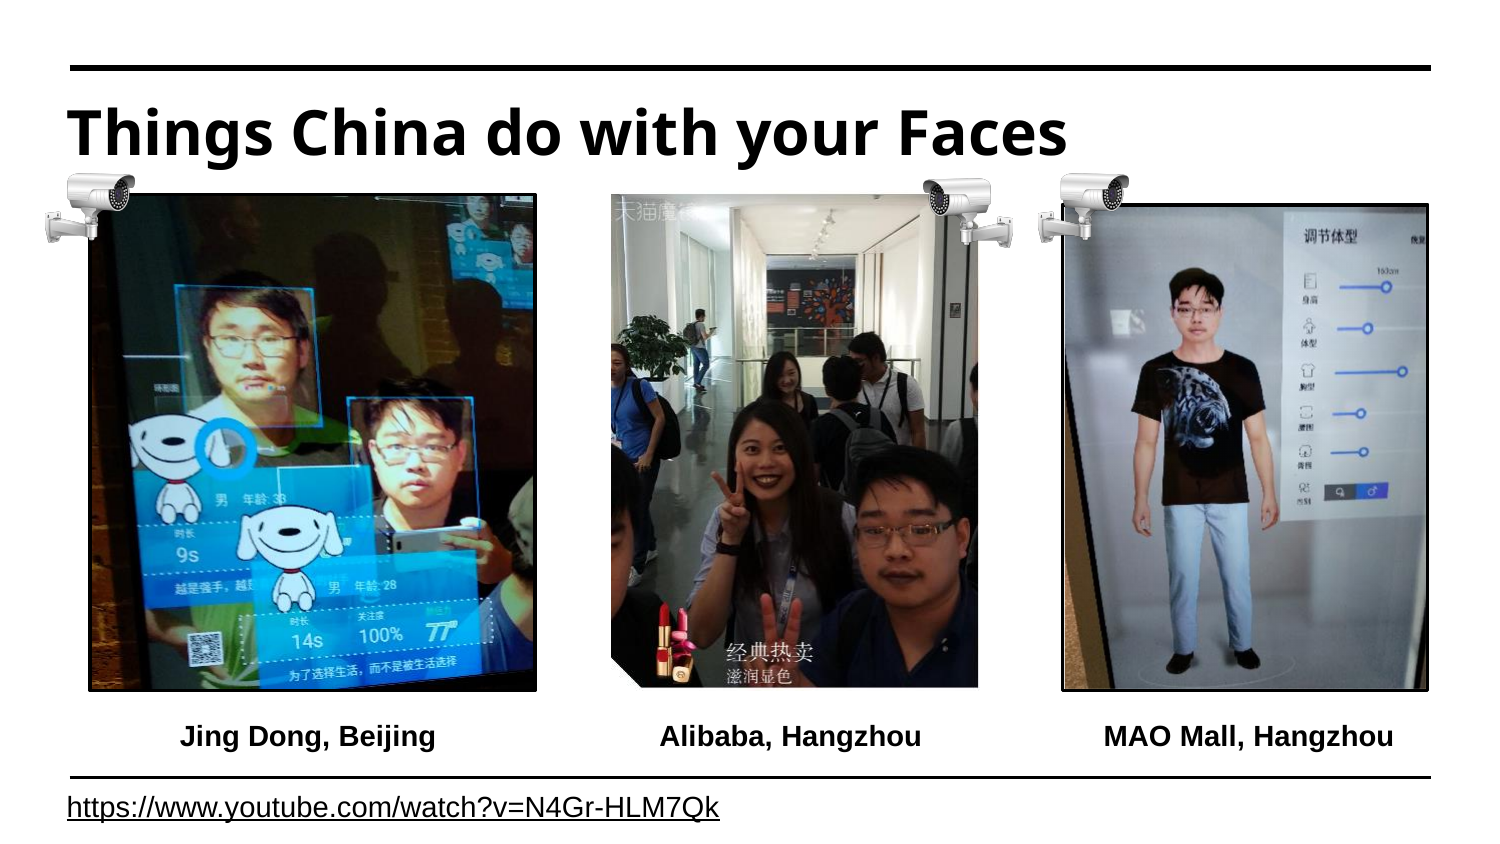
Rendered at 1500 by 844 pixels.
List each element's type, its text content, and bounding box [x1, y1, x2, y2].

text_box Jing Dong, Beijing [165, 709, 534, 760]
text_box MAO Mall, Hangzhou [1089, 709, 1458, 760]
picture [1003, 161, 1487, 688]
picture [44, 161, 534, 689]
text_box Things China do with your Faces [51, 78, 1089, 183]
picture [611, 166, 1014, 691]
text_box Alibaba, Hangzhou [644, 709, 1013, 760]
text_box https://www.youtube.com/watch?v=N4Gr-HLM7Qk [51, 781, 1054, 831]
